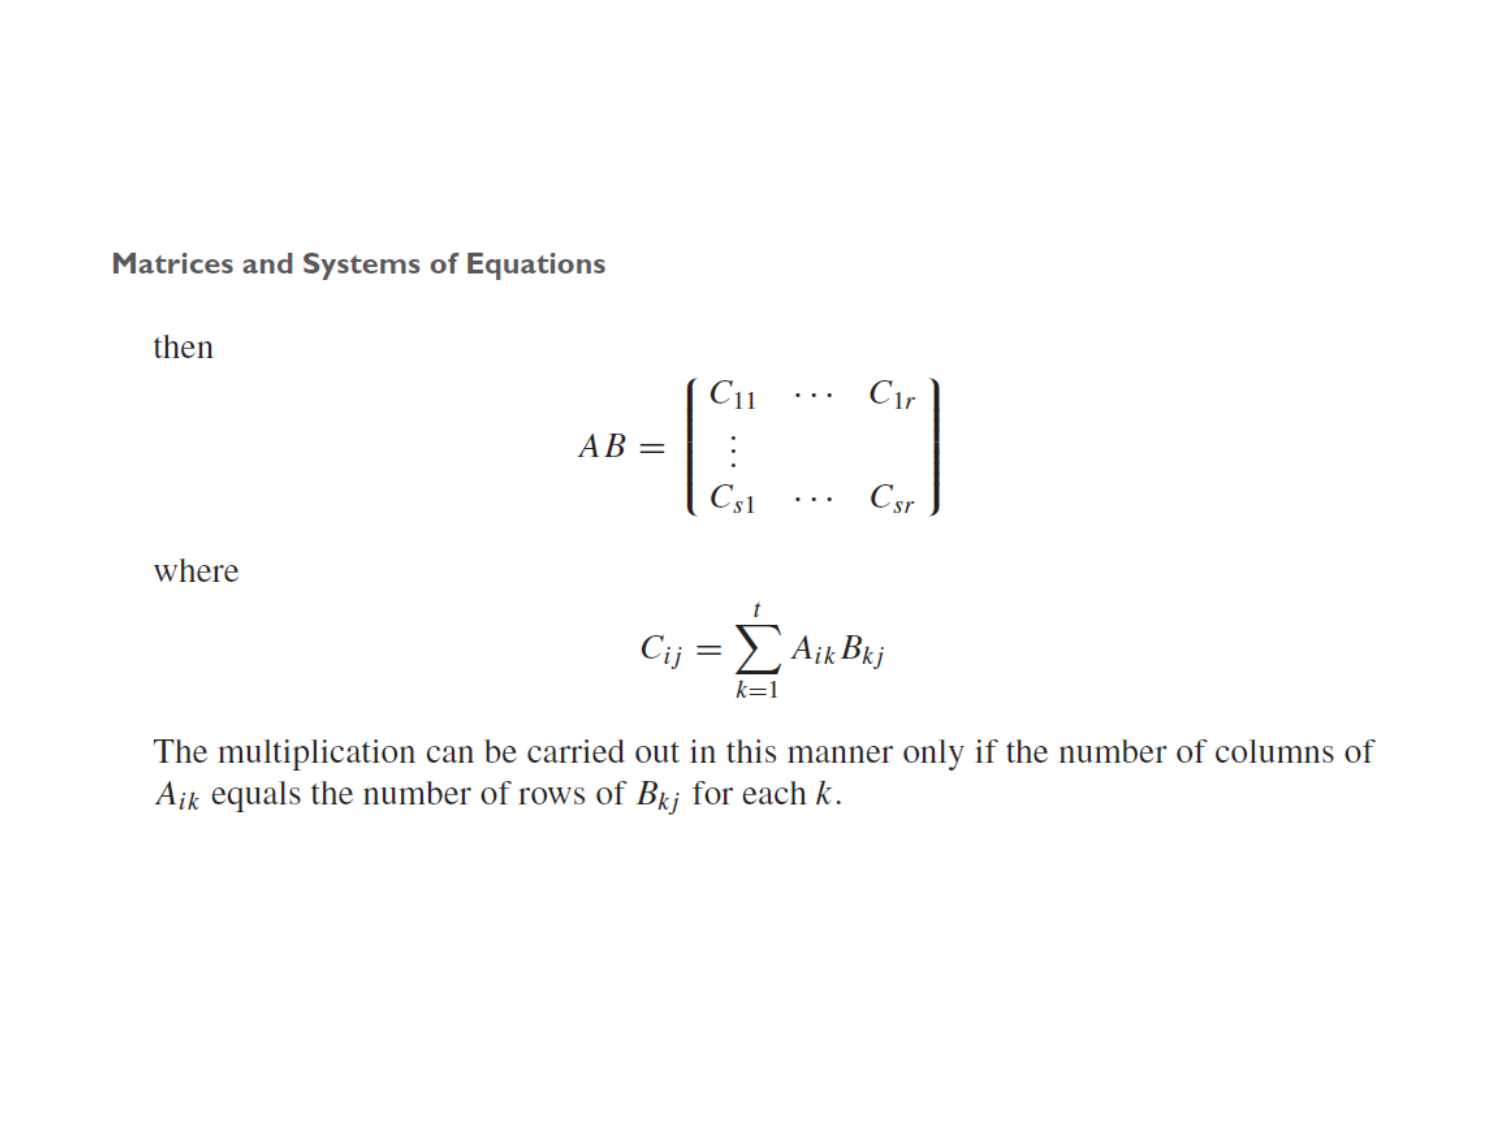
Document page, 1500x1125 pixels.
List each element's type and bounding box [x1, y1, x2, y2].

picture [102, 232, 1398, 828]
